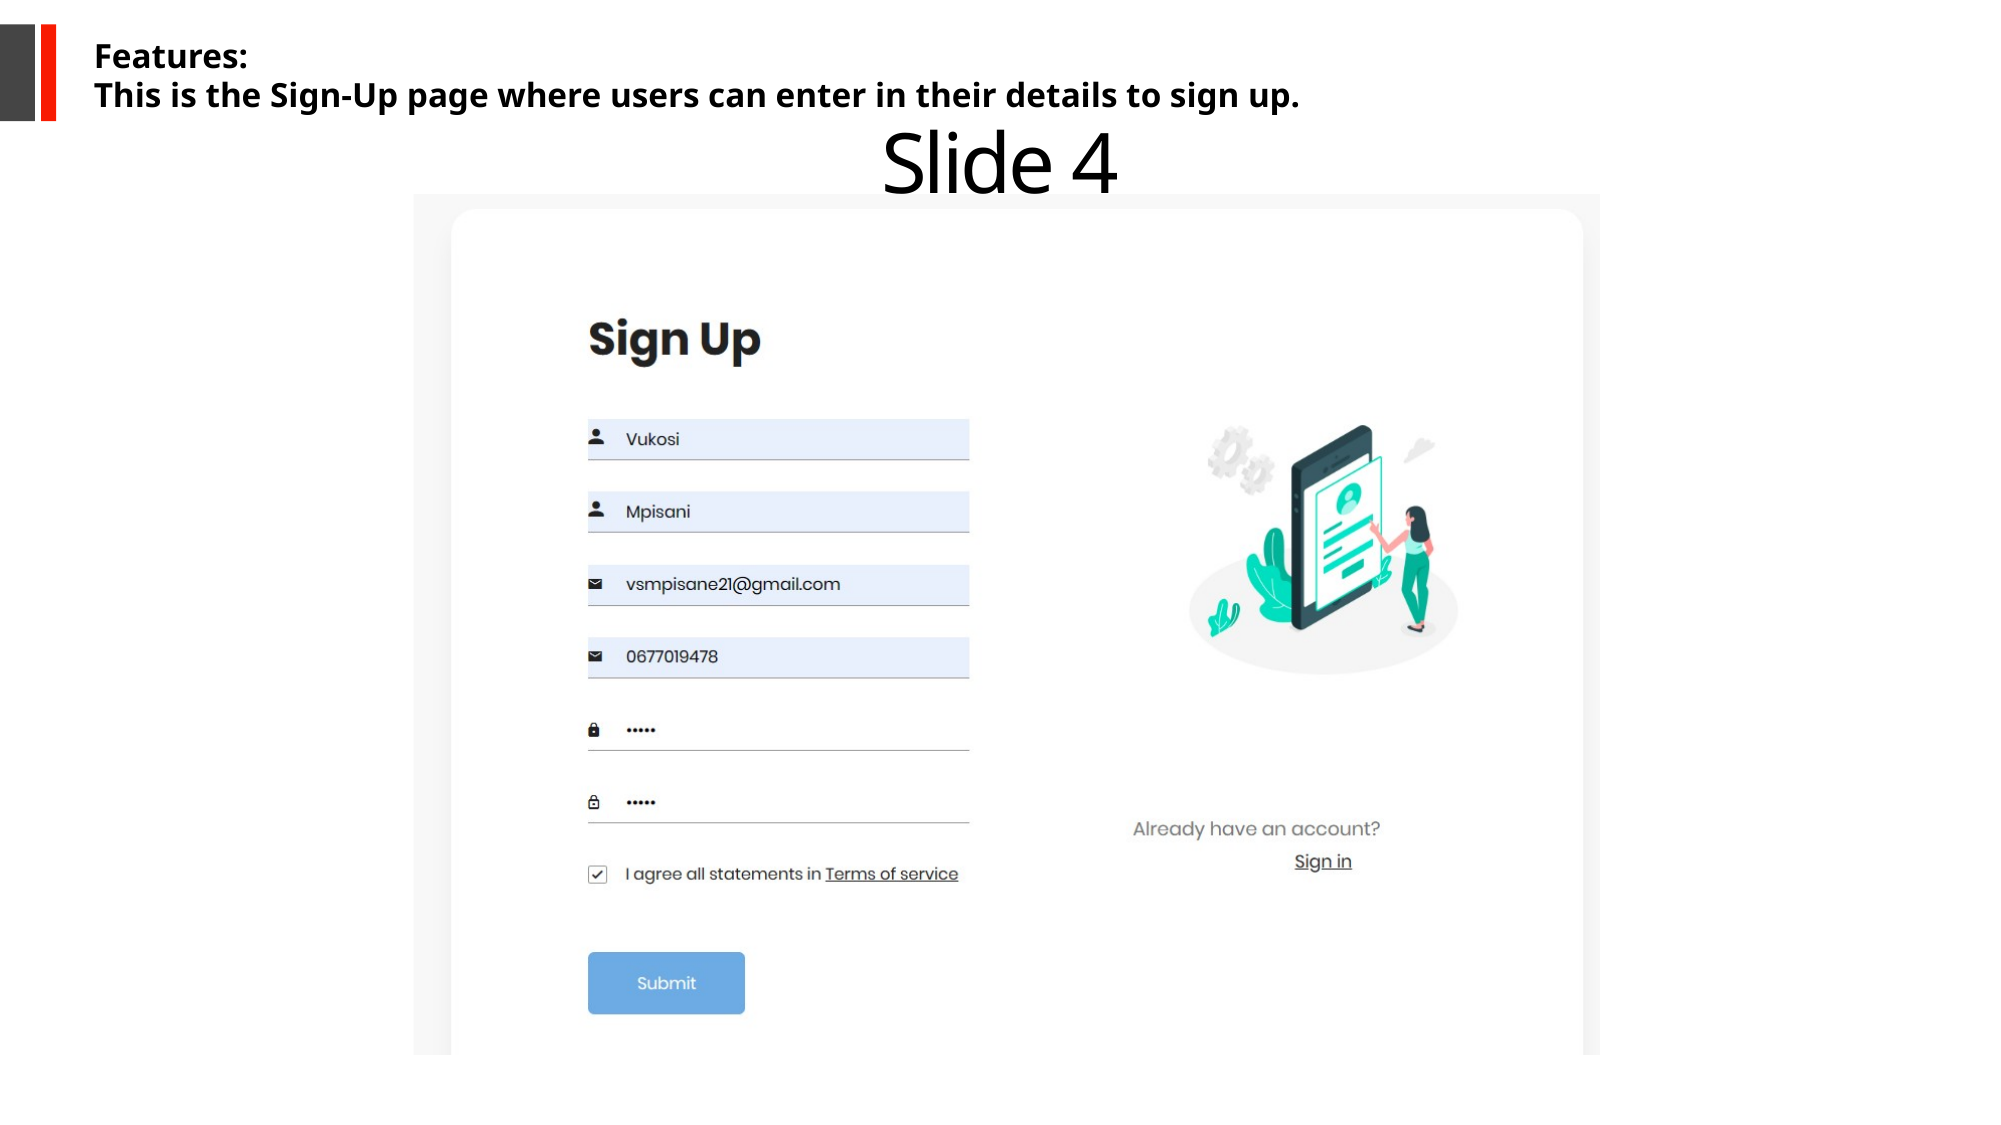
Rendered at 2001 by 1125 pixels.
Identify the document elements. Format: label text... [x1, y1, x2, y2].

text_box Features: This is the Sign-Up page where users can enter in their details to sign up. [79, 27, 1935, 122]
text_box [0, 24, 57, 122]
picture [413, 193, 1601, 1055]
title Slide 4 [137, 122, 1863, 278]
